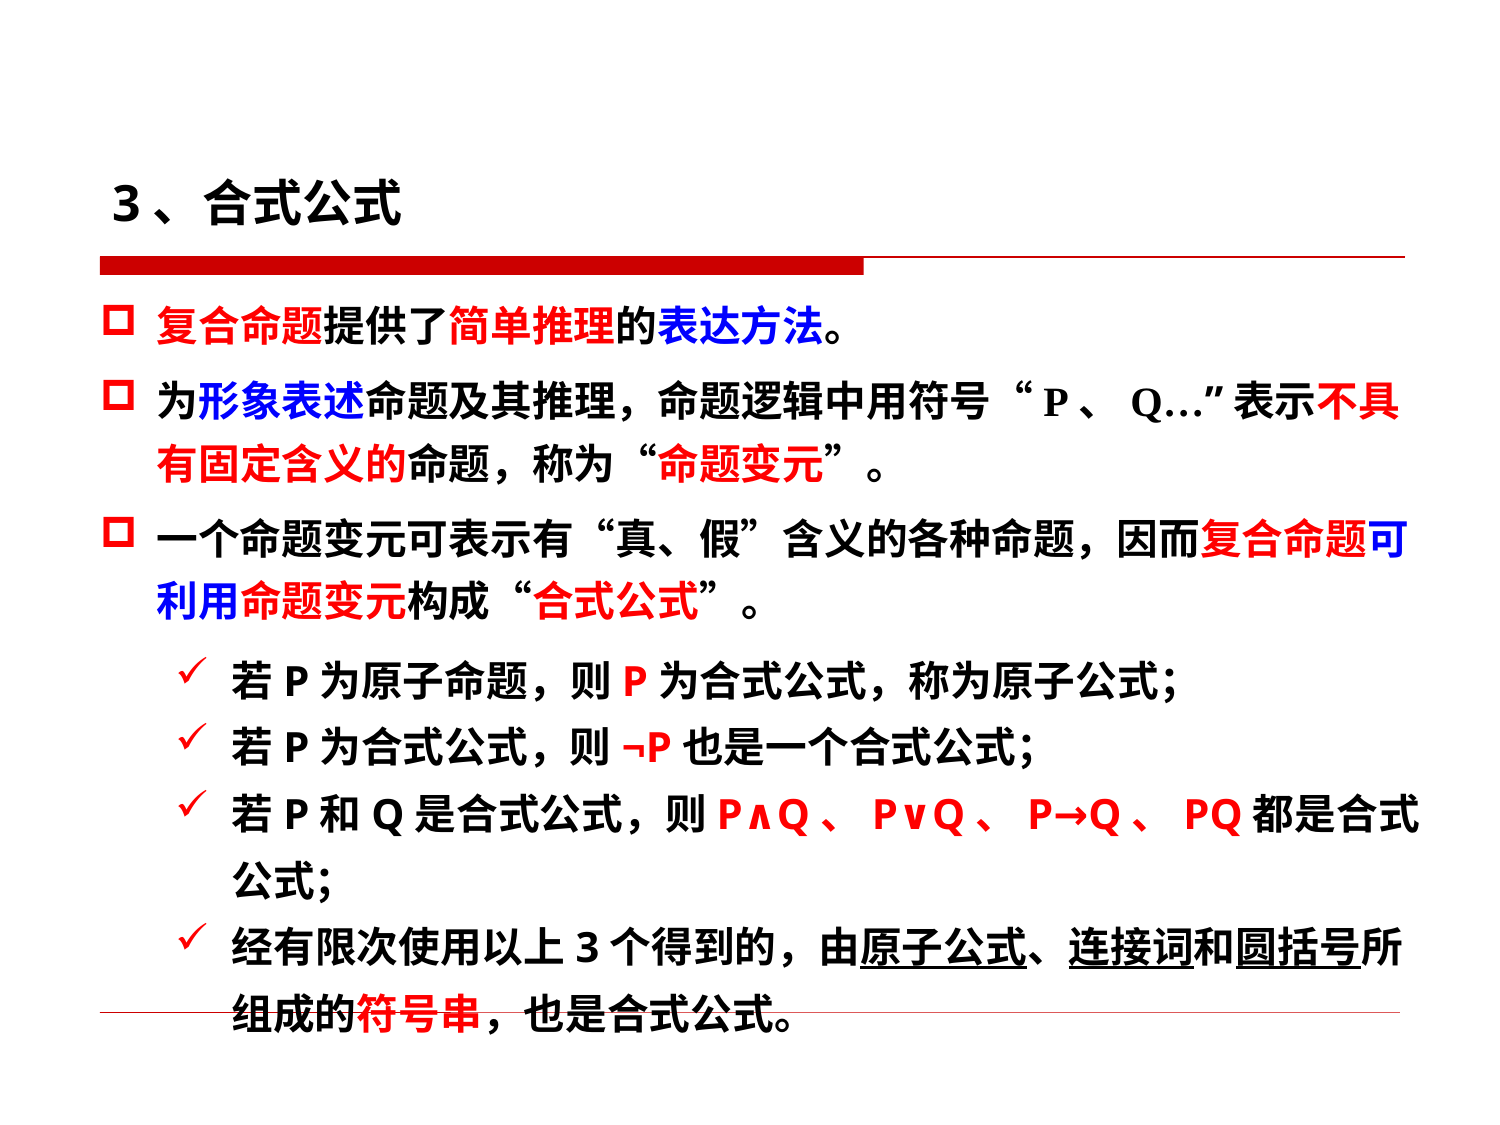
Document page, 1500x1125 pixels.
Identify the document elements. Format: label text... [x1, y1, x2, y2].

text_box 3、合式公式 [112, 158, 420, 232]
